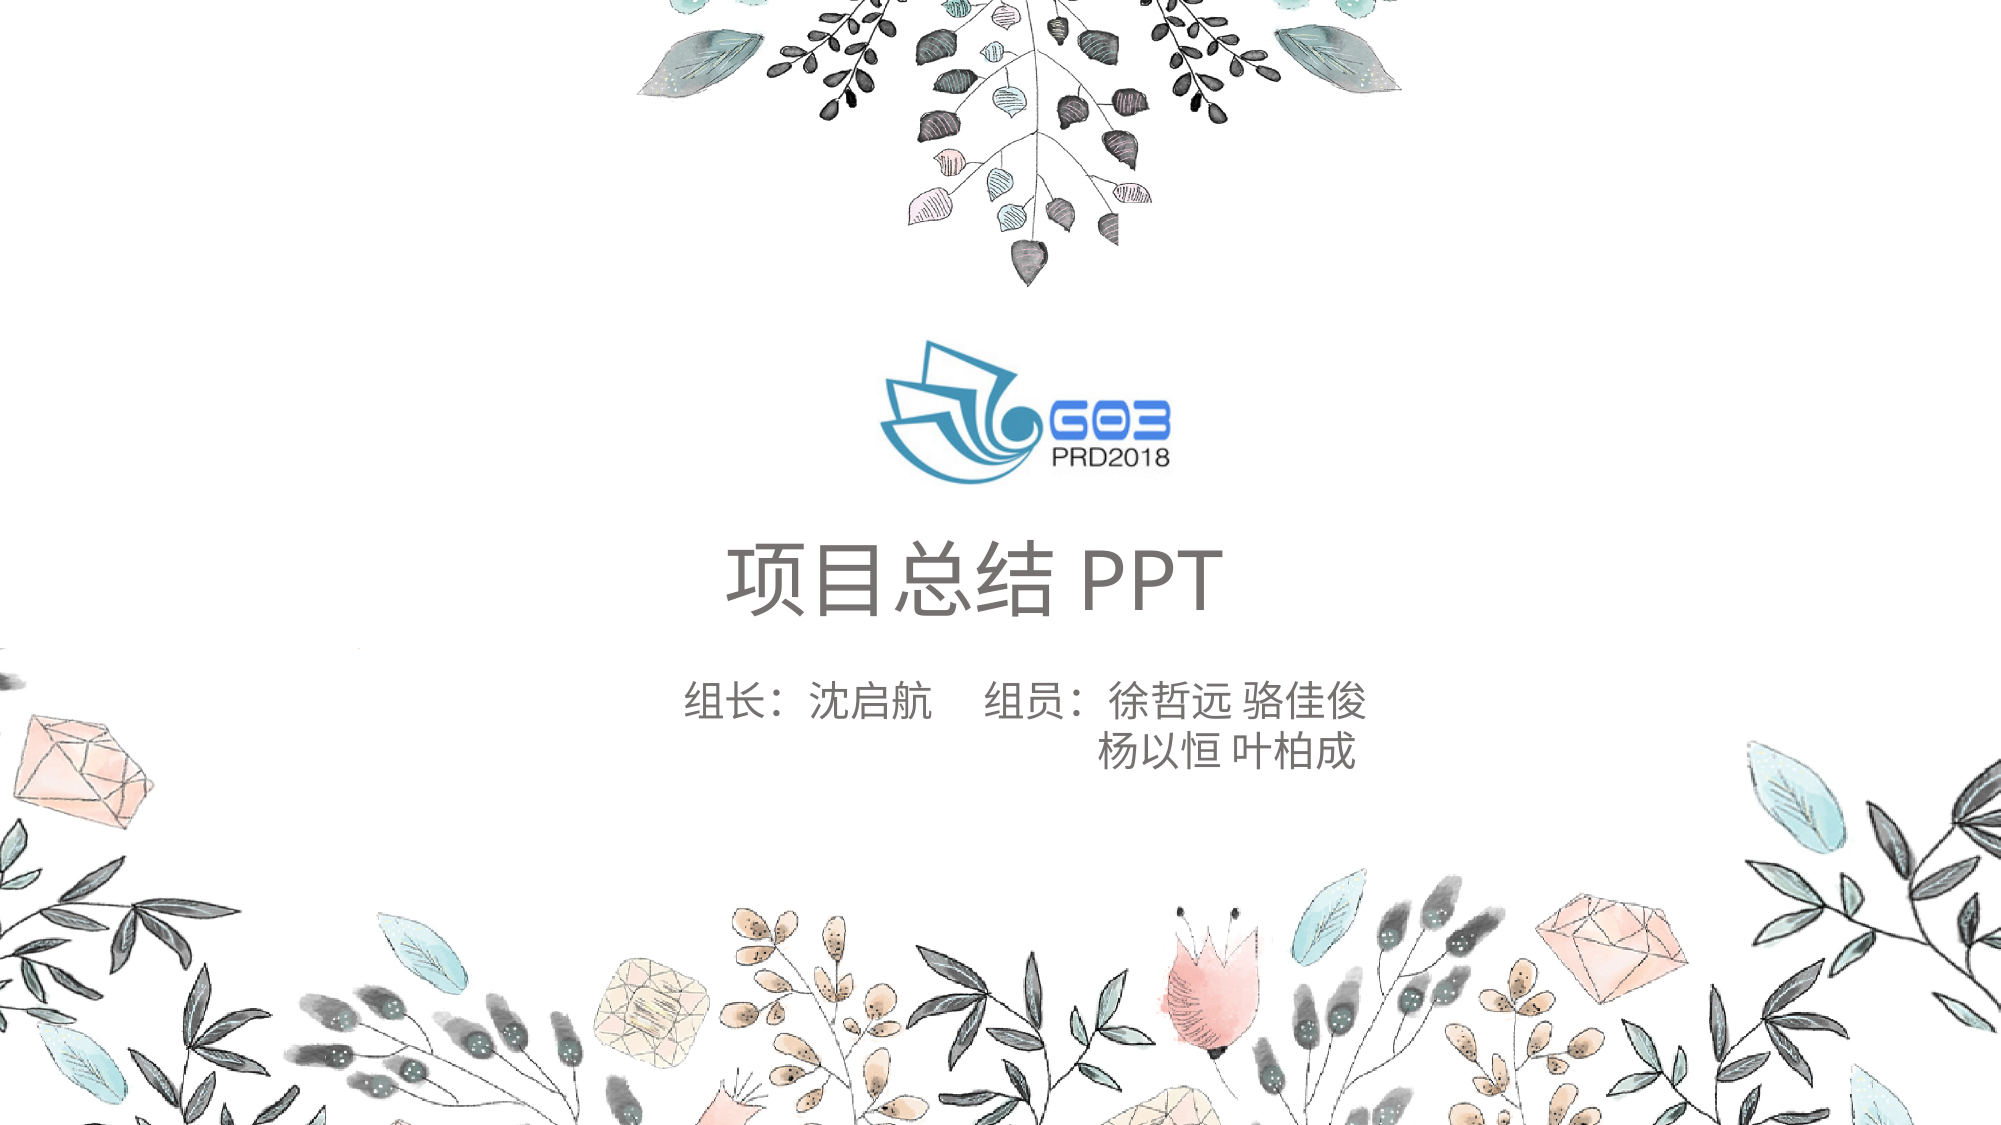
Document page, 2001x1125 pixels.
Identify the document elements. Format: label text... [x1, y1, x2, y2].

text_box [0, 648, 2000, 1125]
text_box 项目总结PPT [713, 521, 1341, 633]
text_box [516, 0, 1478, 338]
picture [855, 338, 1199, 594]
